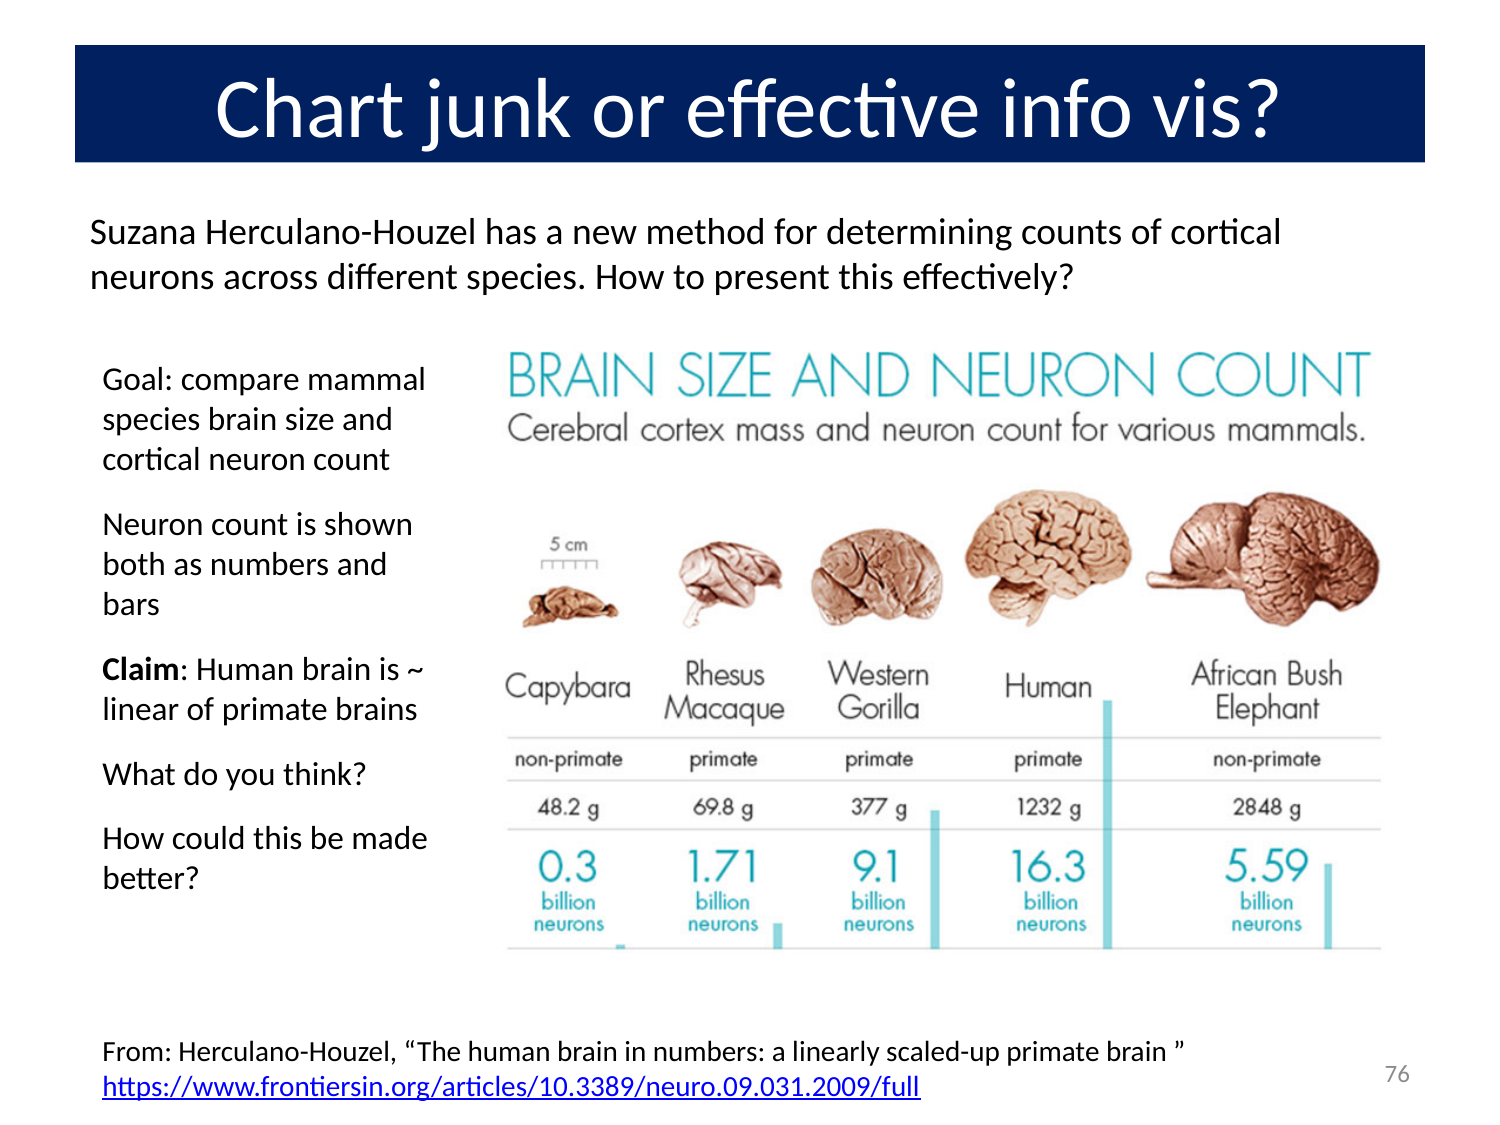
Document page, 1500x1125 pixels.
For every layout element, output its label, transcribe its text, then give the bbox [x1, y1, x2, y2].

text_box Suzana Herculano-Houzel has a new method for determining counts of cortical neurons across different species. How to present this effectively? [74, 199, 1425, 305]
text_box From: Herculano-Houzel, “The human brain in numbers: a linearly scaled-up primate brain ” https://www.frontiersin.org/articles/10.3389/neuro.09.031.2009/full [87, 1024, 1350, 1110]
text_box Goal: compare mammal species brain size and cortical neuron count Neuron count is shown both as numbers and bars Claim: Human brain is ~ linear of primate brains What do you think? How could this be made better? [87, 349, 450, 904]
title Chart junk or effective info vis? [75, 45, 1425, 163]
slide_number 76 [1350, 1042, 1425, 1103]
picture [474, 305, 1413, 992]
